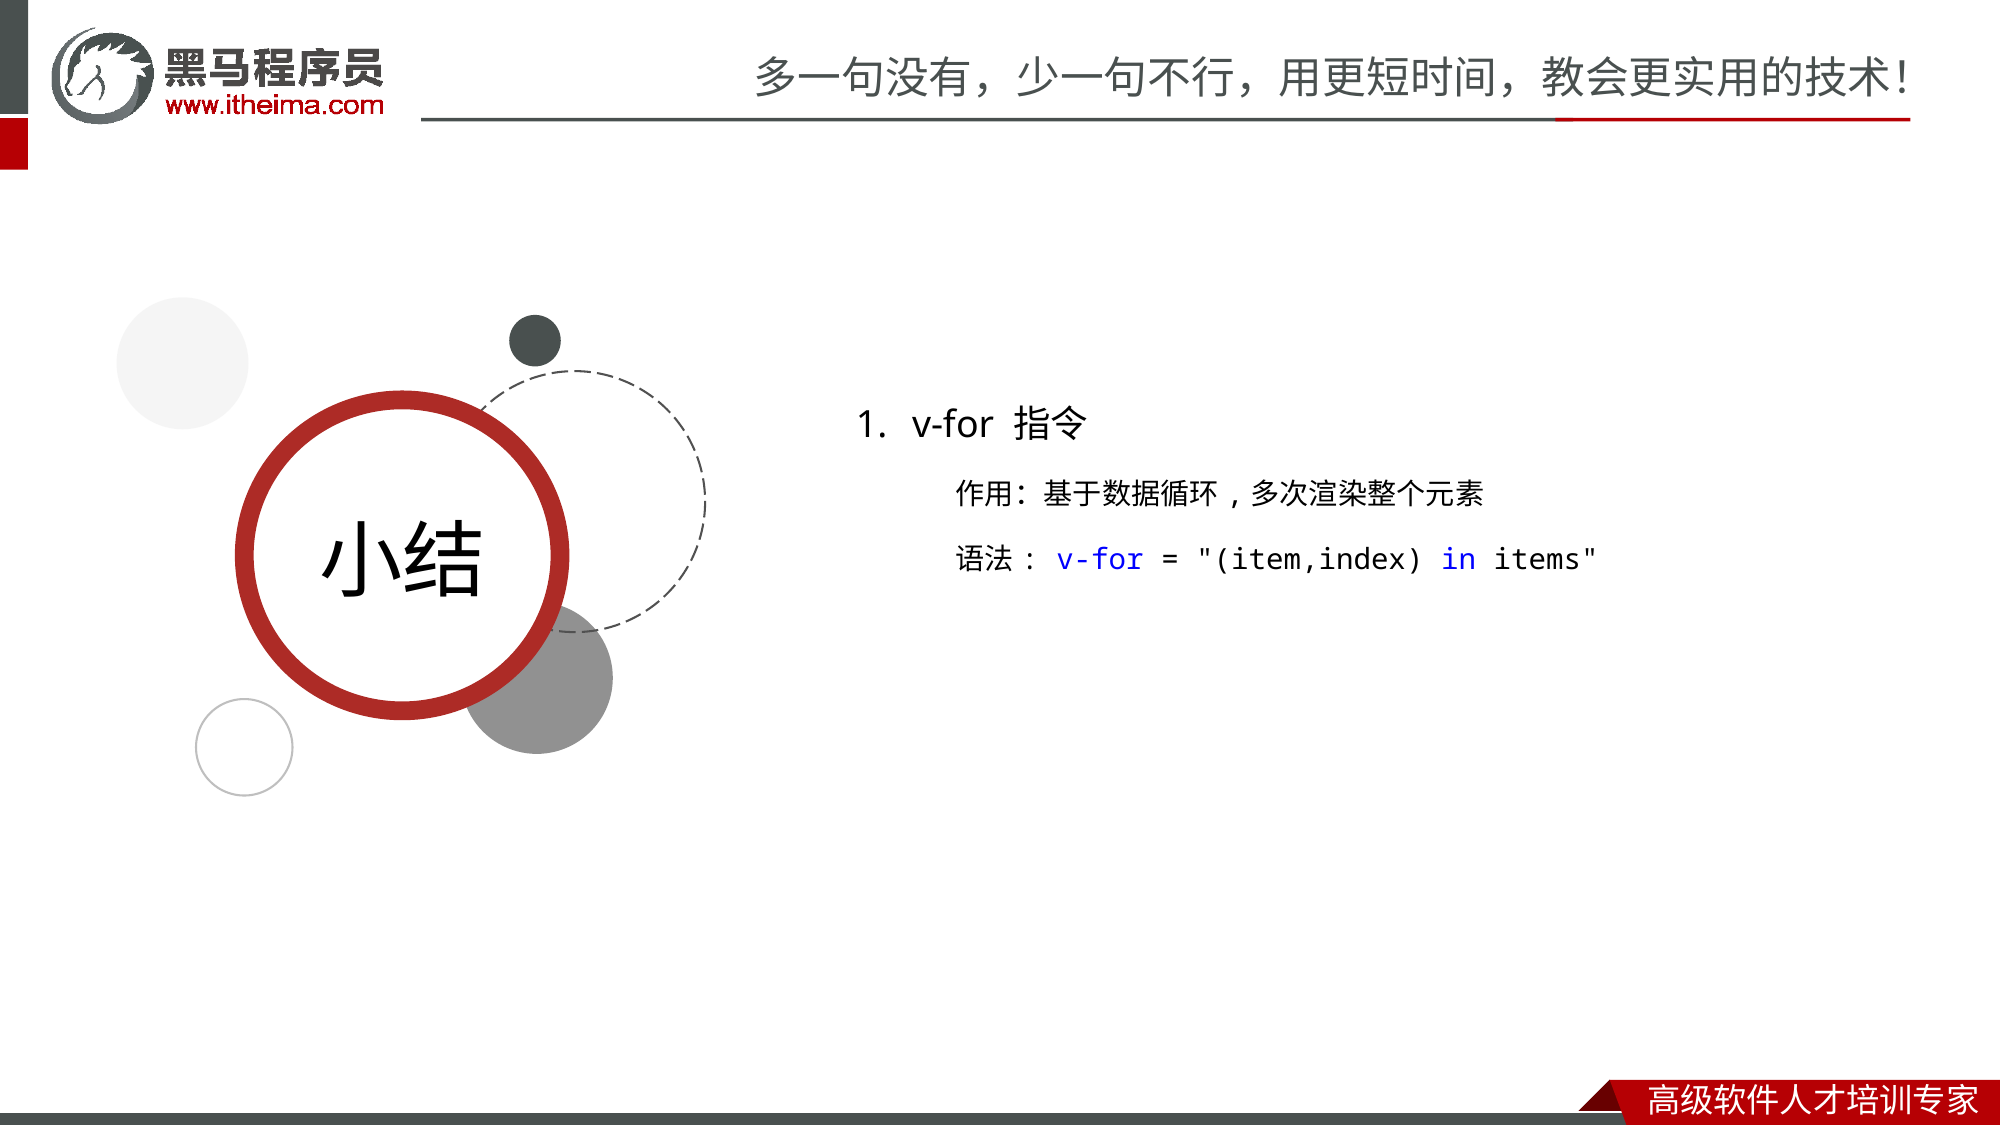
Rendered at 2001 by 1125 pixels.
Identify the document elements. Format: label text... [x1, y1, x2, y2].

picture [50, 26, 384, 125]
list v-for 指令 作用：基于数据循环,多次渲染整个元素 语法: v-for = "(item,index) in items" [841, 239, 1786, 690]
